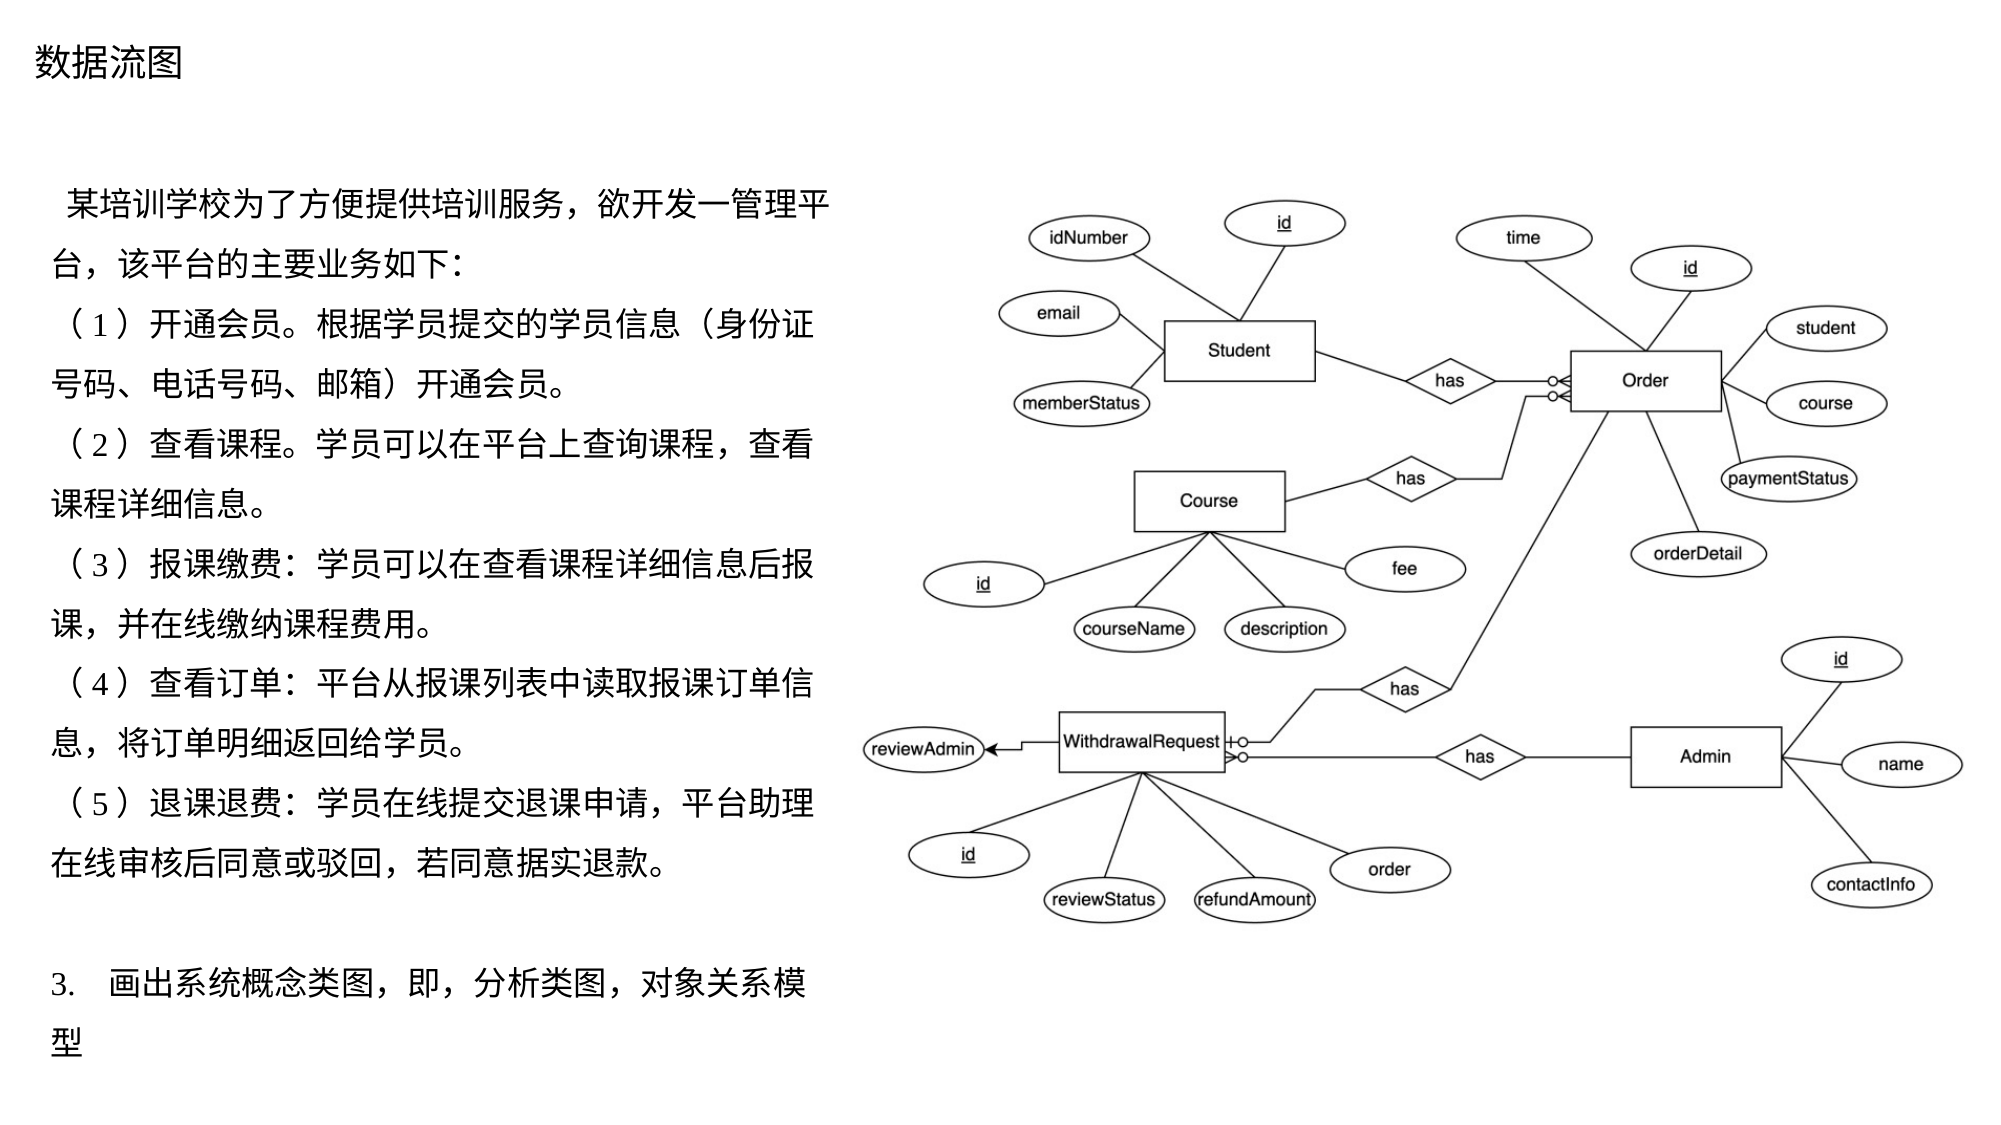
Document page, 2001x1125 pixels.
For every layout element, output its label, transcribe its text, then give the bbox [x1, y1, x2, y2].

text_box 某培训学校为了方便提供培训服务，欲开发一管理平台，该平台的主要业务如下： （1）开通会员。根据学员提交的学员信息（身份证号码、电话号码、邮箱）开通会员。 （2）查看课程。学员可以在平台上查询课程，查看课程详细信息。 （3）报课缴费：学员可以在查看课程详细信息后报课，并在线缴纳课程费用。 （4）查看订单：平台从报课列表中读取报课订单信息，将订单明细返回给学员。 （5）退课退费：学员在线提交退课申请，平台助理在线审核后同意或驳回，若同意据实退款。 3. 画出系统概念类图，即，分析类图，对象关系模型 [35, 156, 849, 1125]
text_box 数据流图 [19, 31, 1020, 92]
picture [848, 185, 1978, 940]
